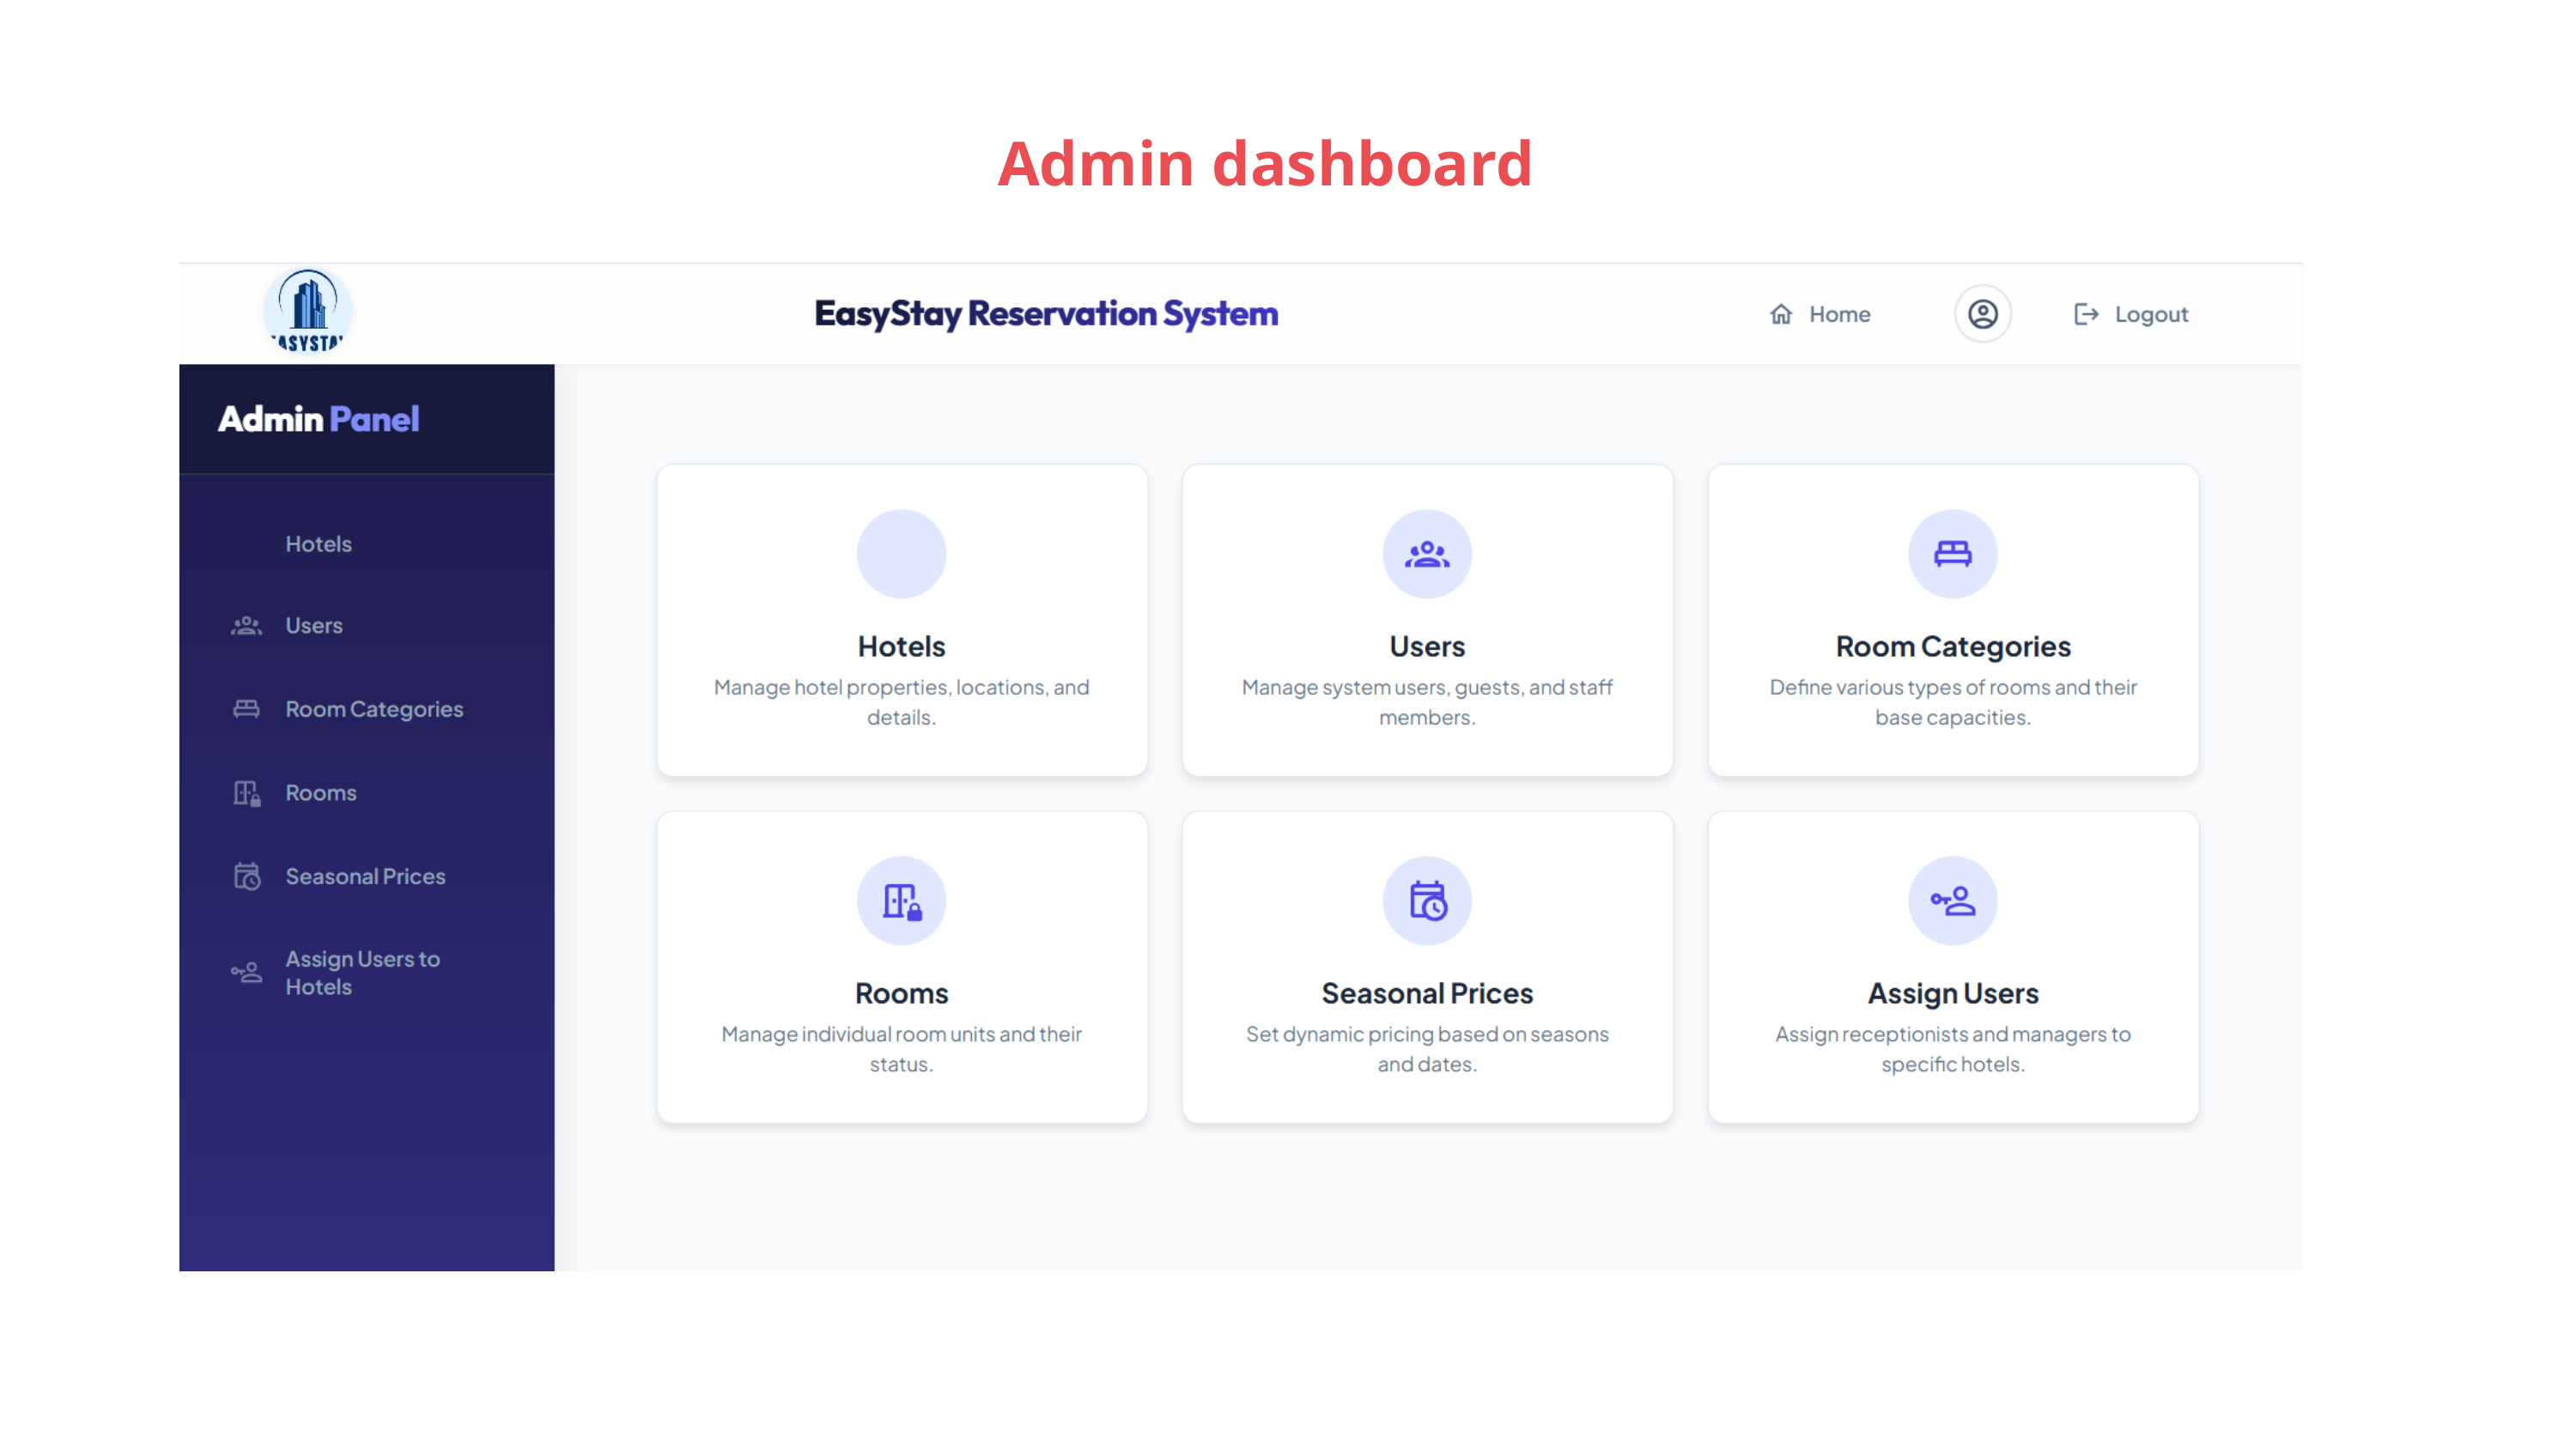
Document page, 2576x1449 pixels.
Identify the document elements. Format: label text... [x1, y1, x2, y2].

text_box Admin dashboard [858, 112, 1674, 198]
text_box [179, 262, 2304, 1271]
